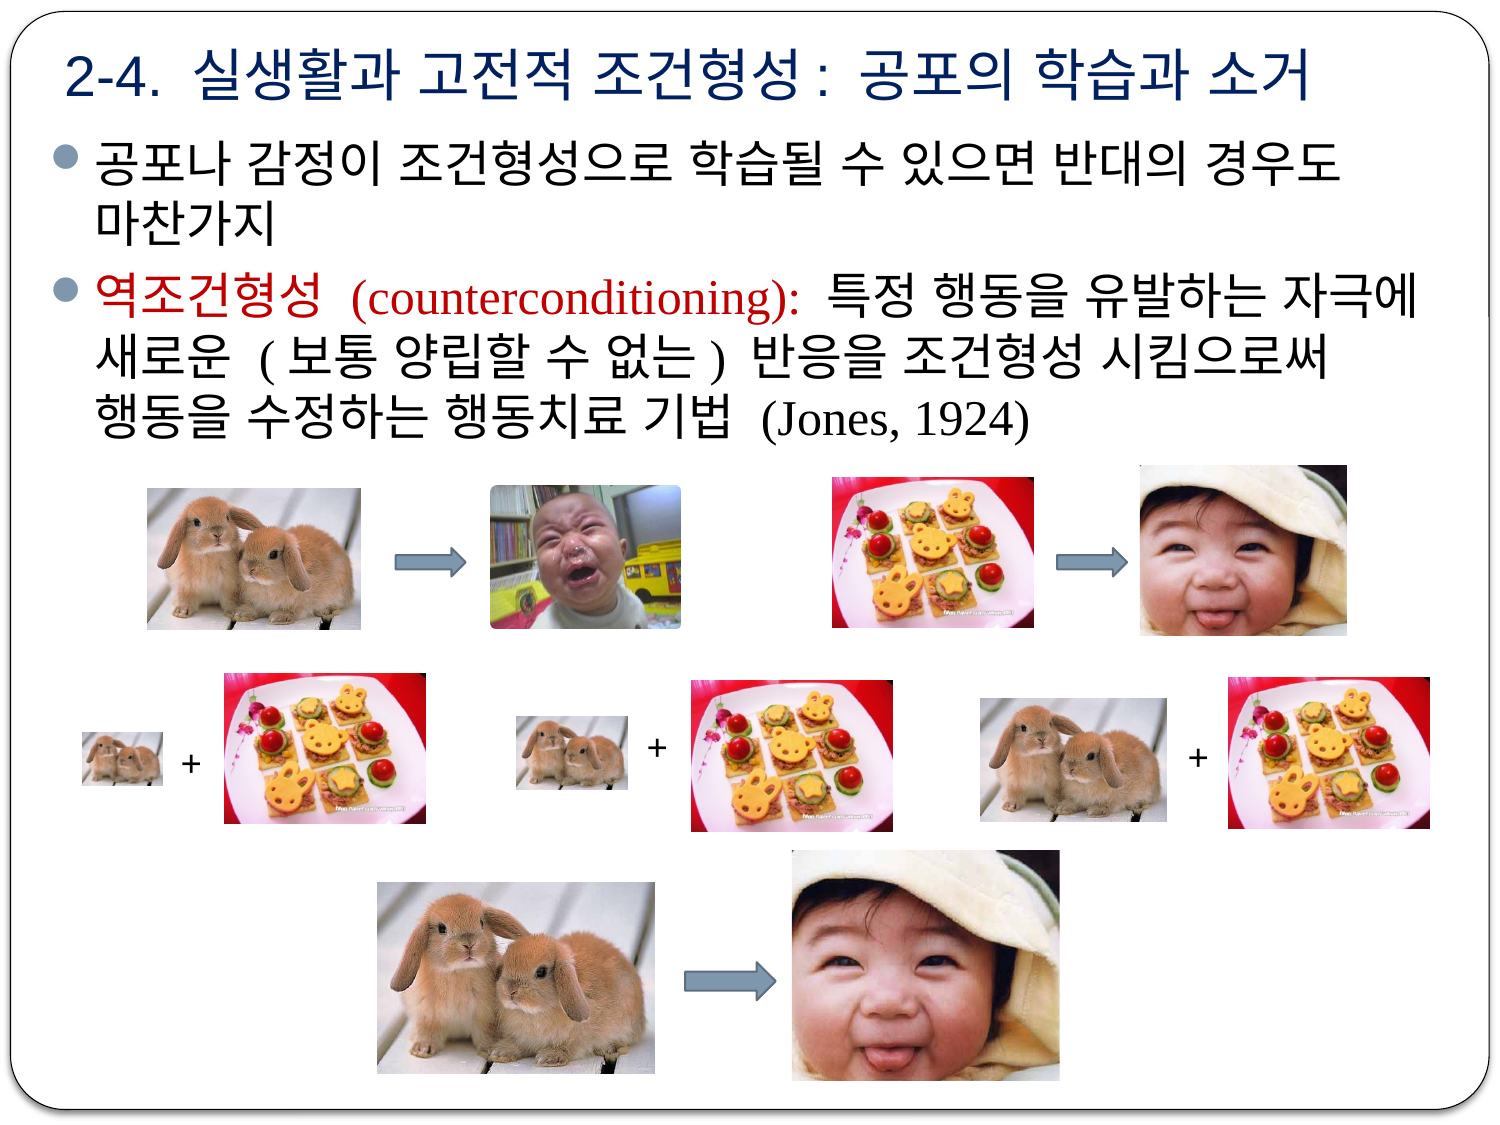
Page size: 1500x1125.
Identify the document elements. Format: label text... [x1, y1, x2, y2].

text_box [516, 680, 893, 832]
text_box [147, 464, 1348, 637]
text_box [376, 850, 1060, 1082]
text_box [82, 672, 426, 824]
list 공포나 감정이 조건형성으로 학습될 수 있으면 반대의 경우도 마찬가지 역조건형성 (counterconditioning): 특정 행동을 유발하는 자극에 새로운 (보통 양립할 수 없는) 반응을 조건형성 시킴으로써 행동을 수정하는 행동치료 기법 (Jones, 1924) [35, 125, 1459, 468]
title 2-4. 실생활과 고전적 조건형성: 공포의 학습과 소거 [50, 30, 1459, 124]
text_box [979, 677, 1430, 829]
